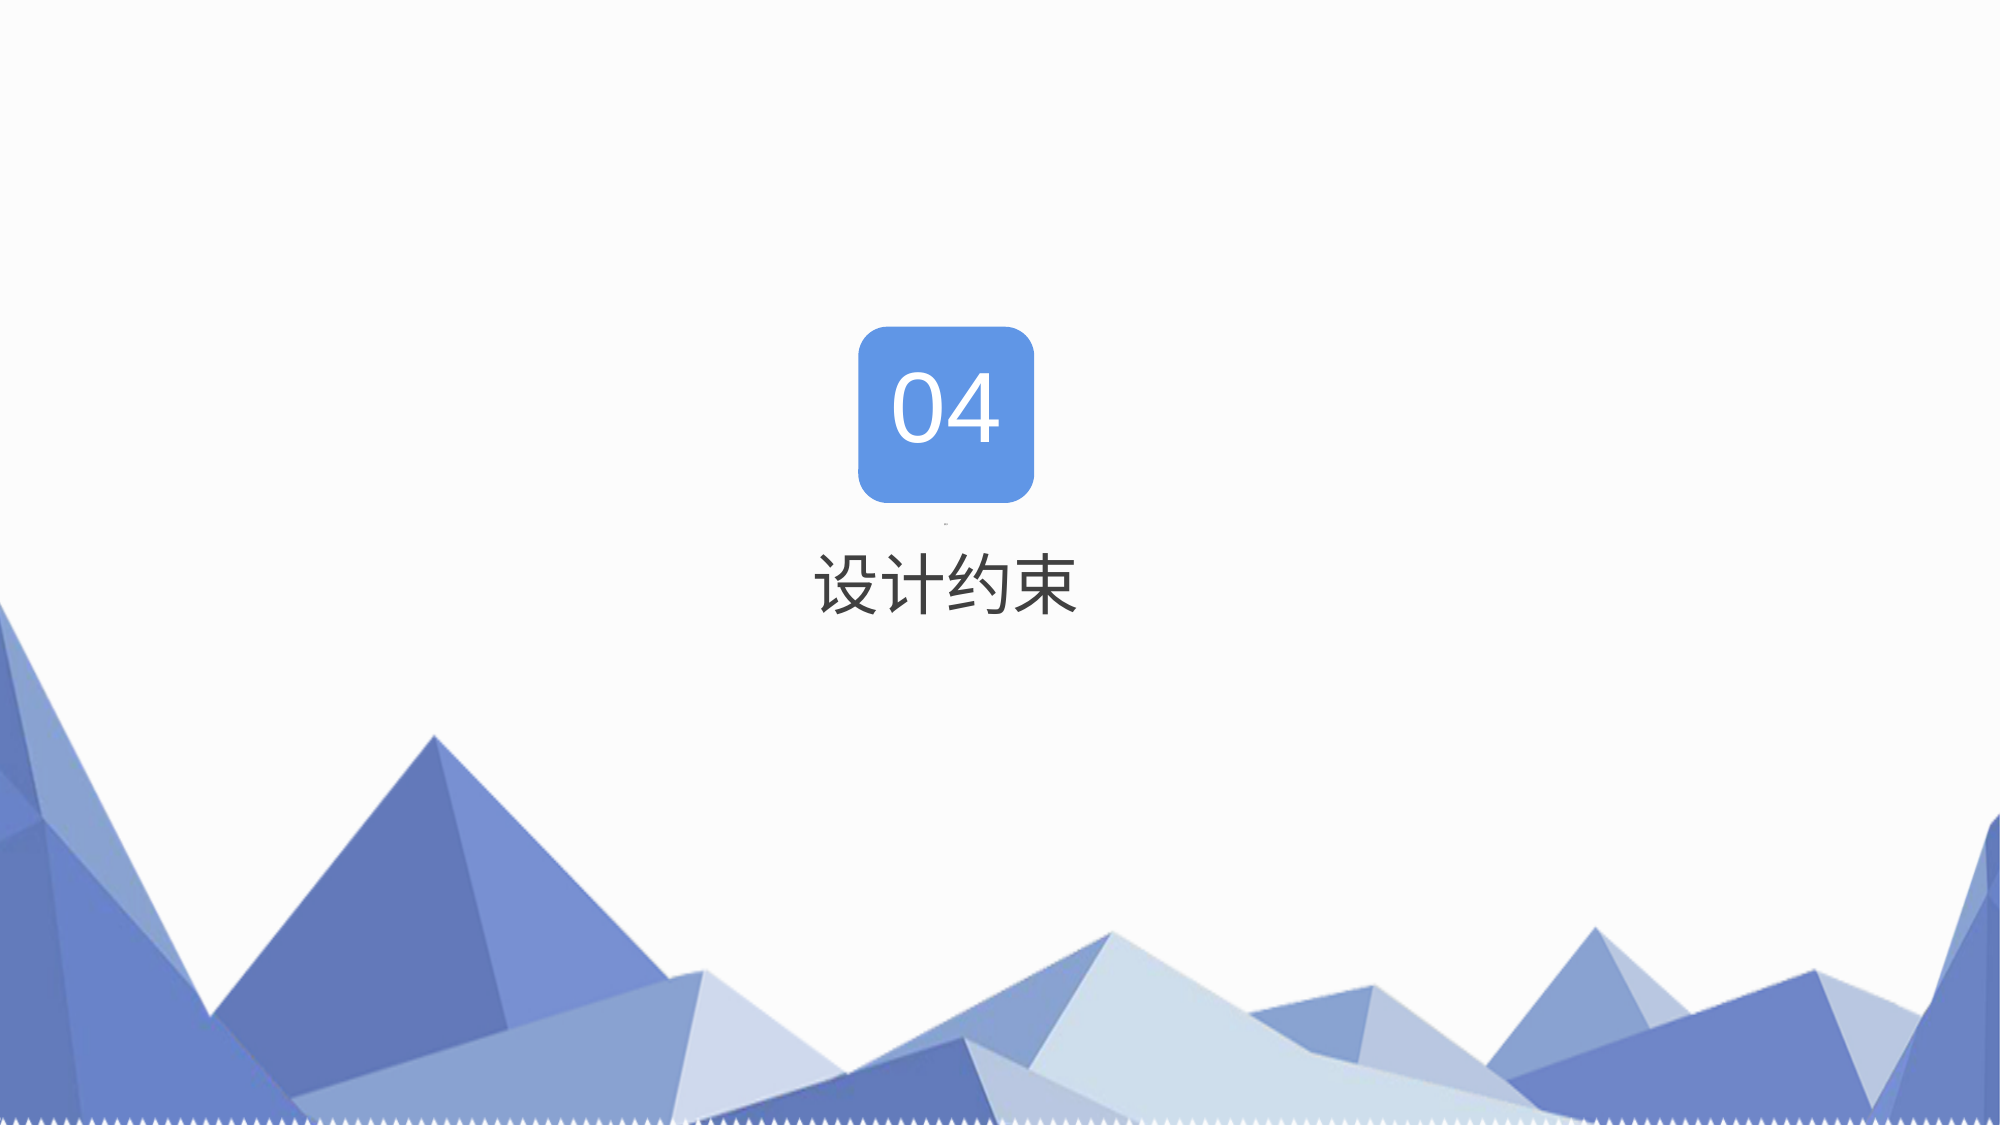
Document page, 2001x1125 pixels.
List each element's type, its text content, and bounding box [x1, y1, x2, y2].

text_box 展示 [929, 521, 964, 527]
picture [0, 562, 2000, 1125]
text_box 04 [858, 326, 1035, 503]
text_box 设计约束 [801, 536, 1091, 562]
